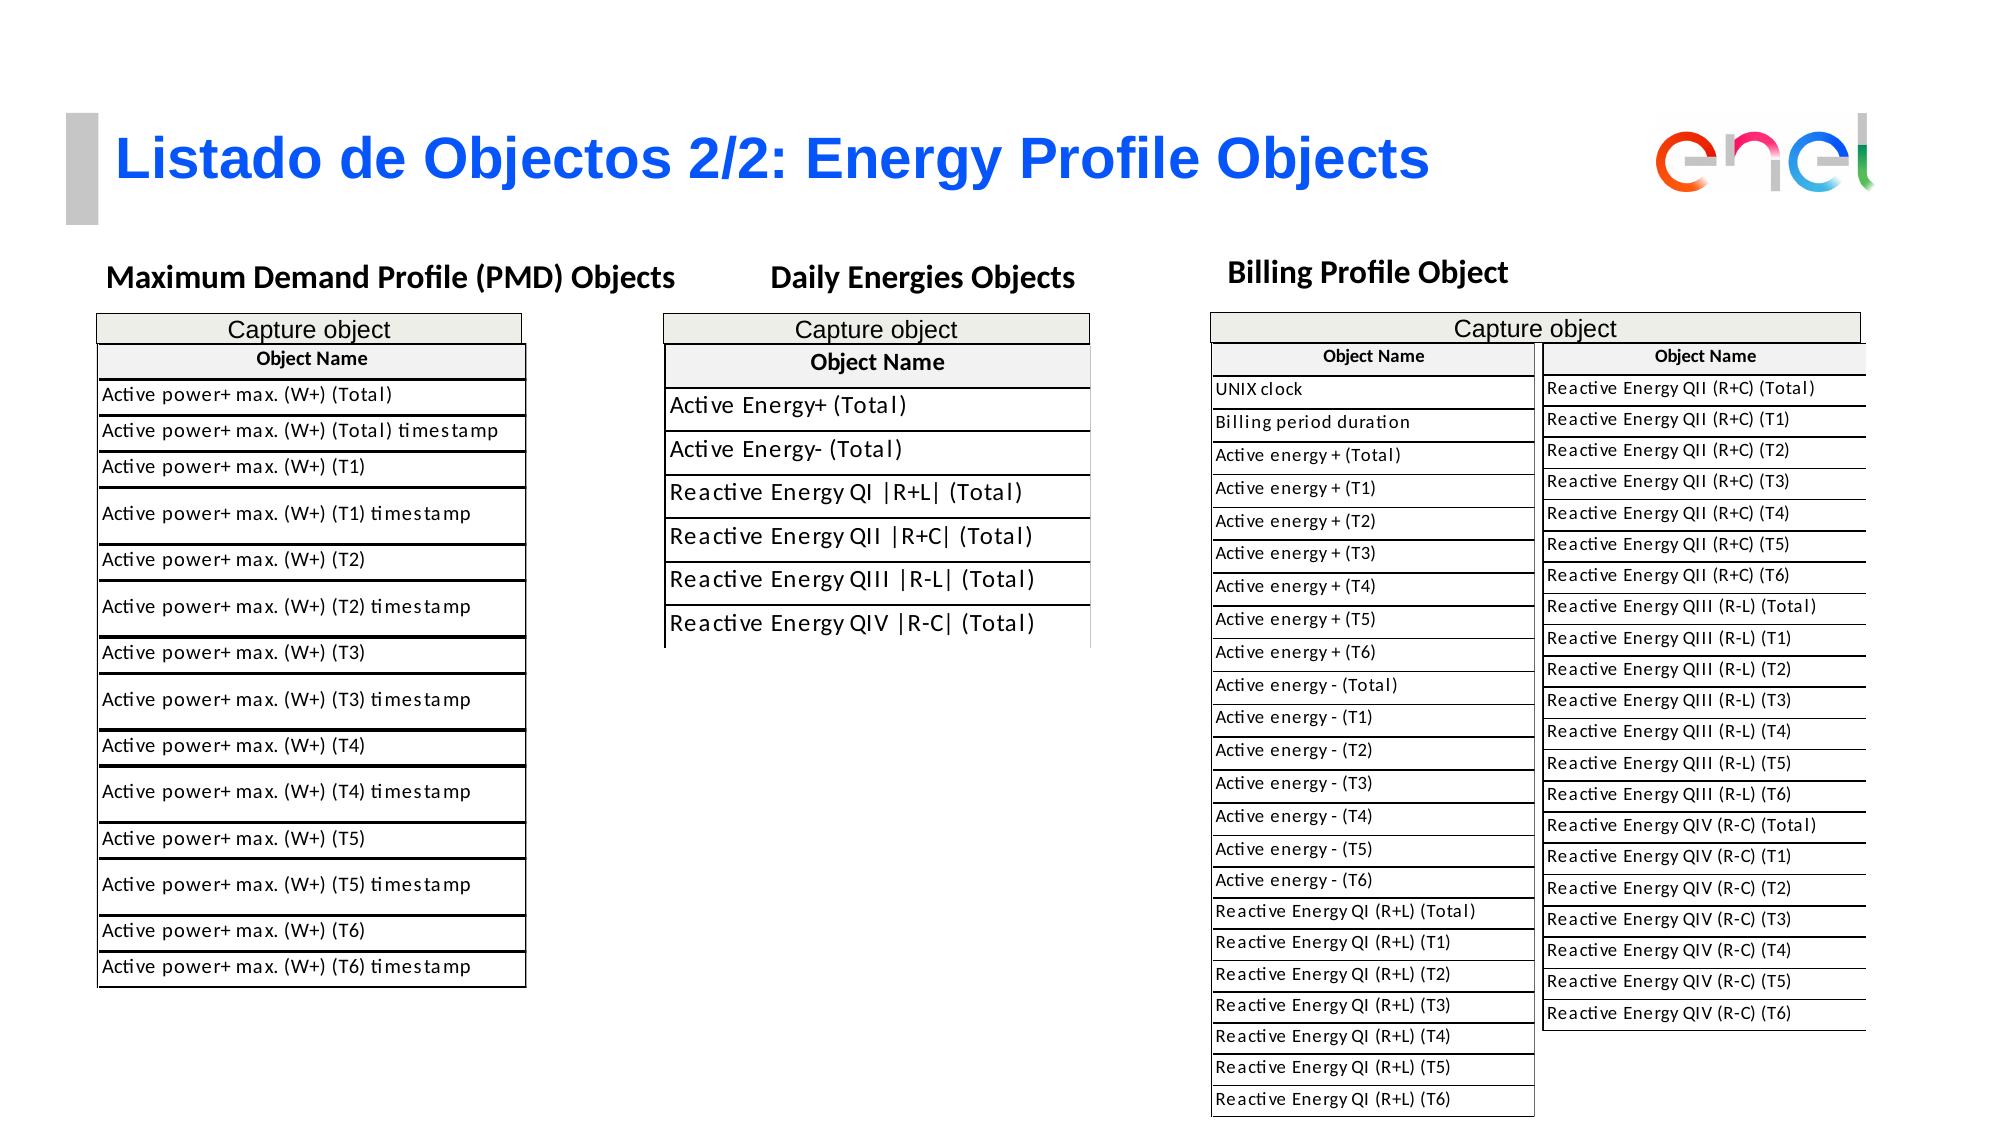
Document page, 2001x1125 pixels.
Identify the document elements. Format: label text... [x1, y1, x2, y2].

text_box Capture object [96, 313, 522, 343]
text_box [96, 343, 528, 990]
text_box Capture object [1210, 312, 1861, 343]
text_box Daily Energies Objects [755, 247, 1091, 303]
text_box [663, 343, 1093, 650]
title Listado de Objectos 2/2: Energy Profile Objects [115, 128, 1490, 193]
text_box Maximum Demand Profile (PMD) Objects [91, 247, 691, 303]
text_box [1542, 342, 1868, 1032]
text_box Billing Profile Object [1212, 242, 1525, 298]
picture [1656, 113, 1875, 192]
text_box Capture object [663, 313, 1090, 343]
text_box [1210, 342, 1536, 1118]
